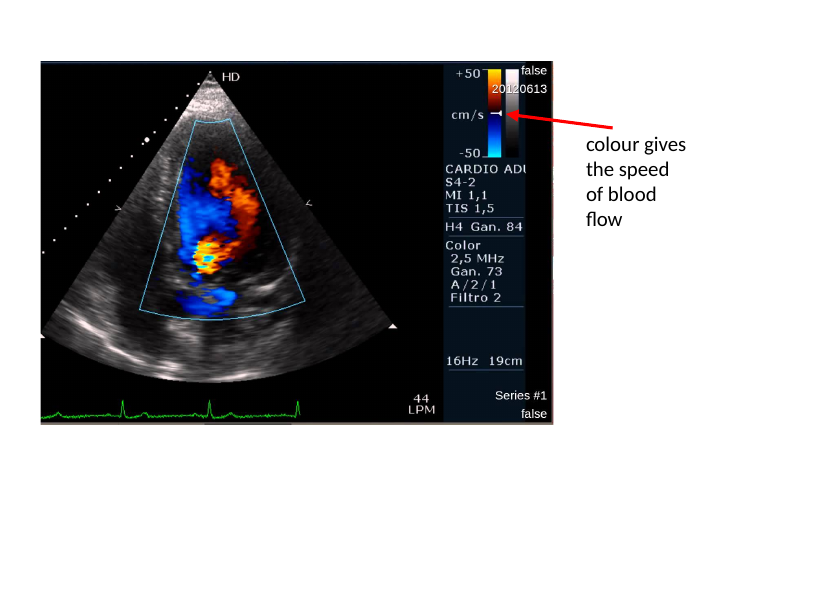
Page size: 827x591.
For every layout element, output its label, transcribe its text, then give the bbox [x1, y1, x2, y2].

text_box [505, 113, 613, 128]
text_box colour gives the speed of blood flow [571, 123, 702, 238]
picture [40, 61, 554, 426]
